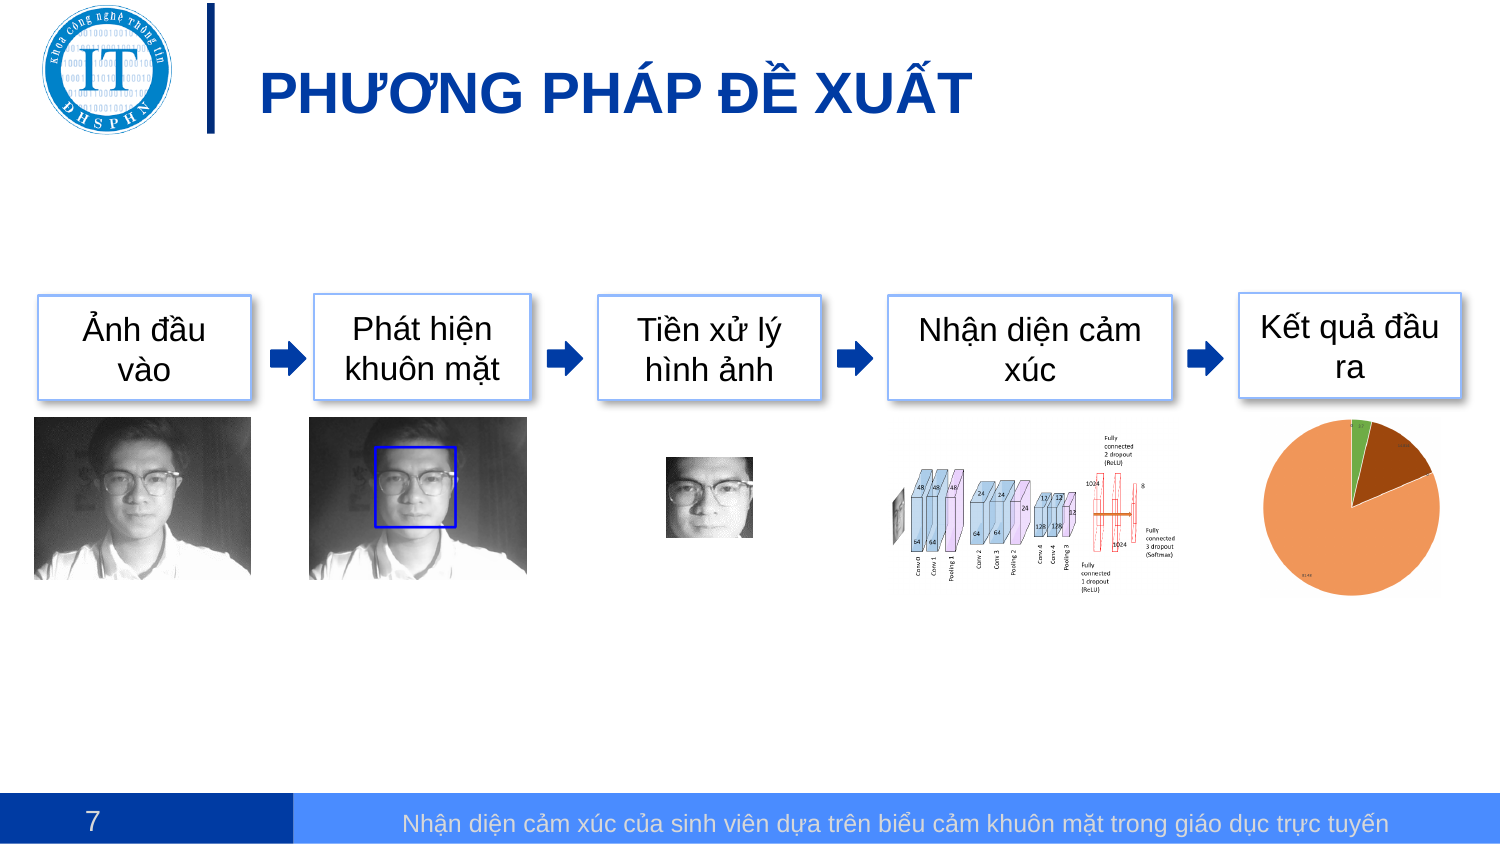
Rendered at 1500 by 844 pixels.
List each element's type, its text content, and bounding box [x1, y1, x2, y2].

text_box [1186, 339, 1226, 378]
title PHƯƠNG PHÁP ĐỀ XUẤT [244, 39, 1360, 134]
text_box Kết quả đầu ra [1237, 291, 1463, 400]
text_box Phát hiện khuôn mặt [312, 292, 533, 402]
text_box [545, 339, 585, 378]
text_box [835, 339, 875, 378]
picture [37, 0, 178, 141]
text_box [205, 1, 217, 136]
picture [309, 417, 527, 580]
picture [34, 417, 252, 580]
text_box [268, 339, 308, 378]
picture [666, 457, 753, 538]
picture [888, 417, 1180, 596]
text_box Nhận diện cảm xúc [886, 293, 1174, 402]
text_box Ảnh đầu vào [36, 293, 253, 402]
text_box Tiền xử lý hình ảnh [596, 293, 823, 402]
picture [1260, 417, 1441, 599]
